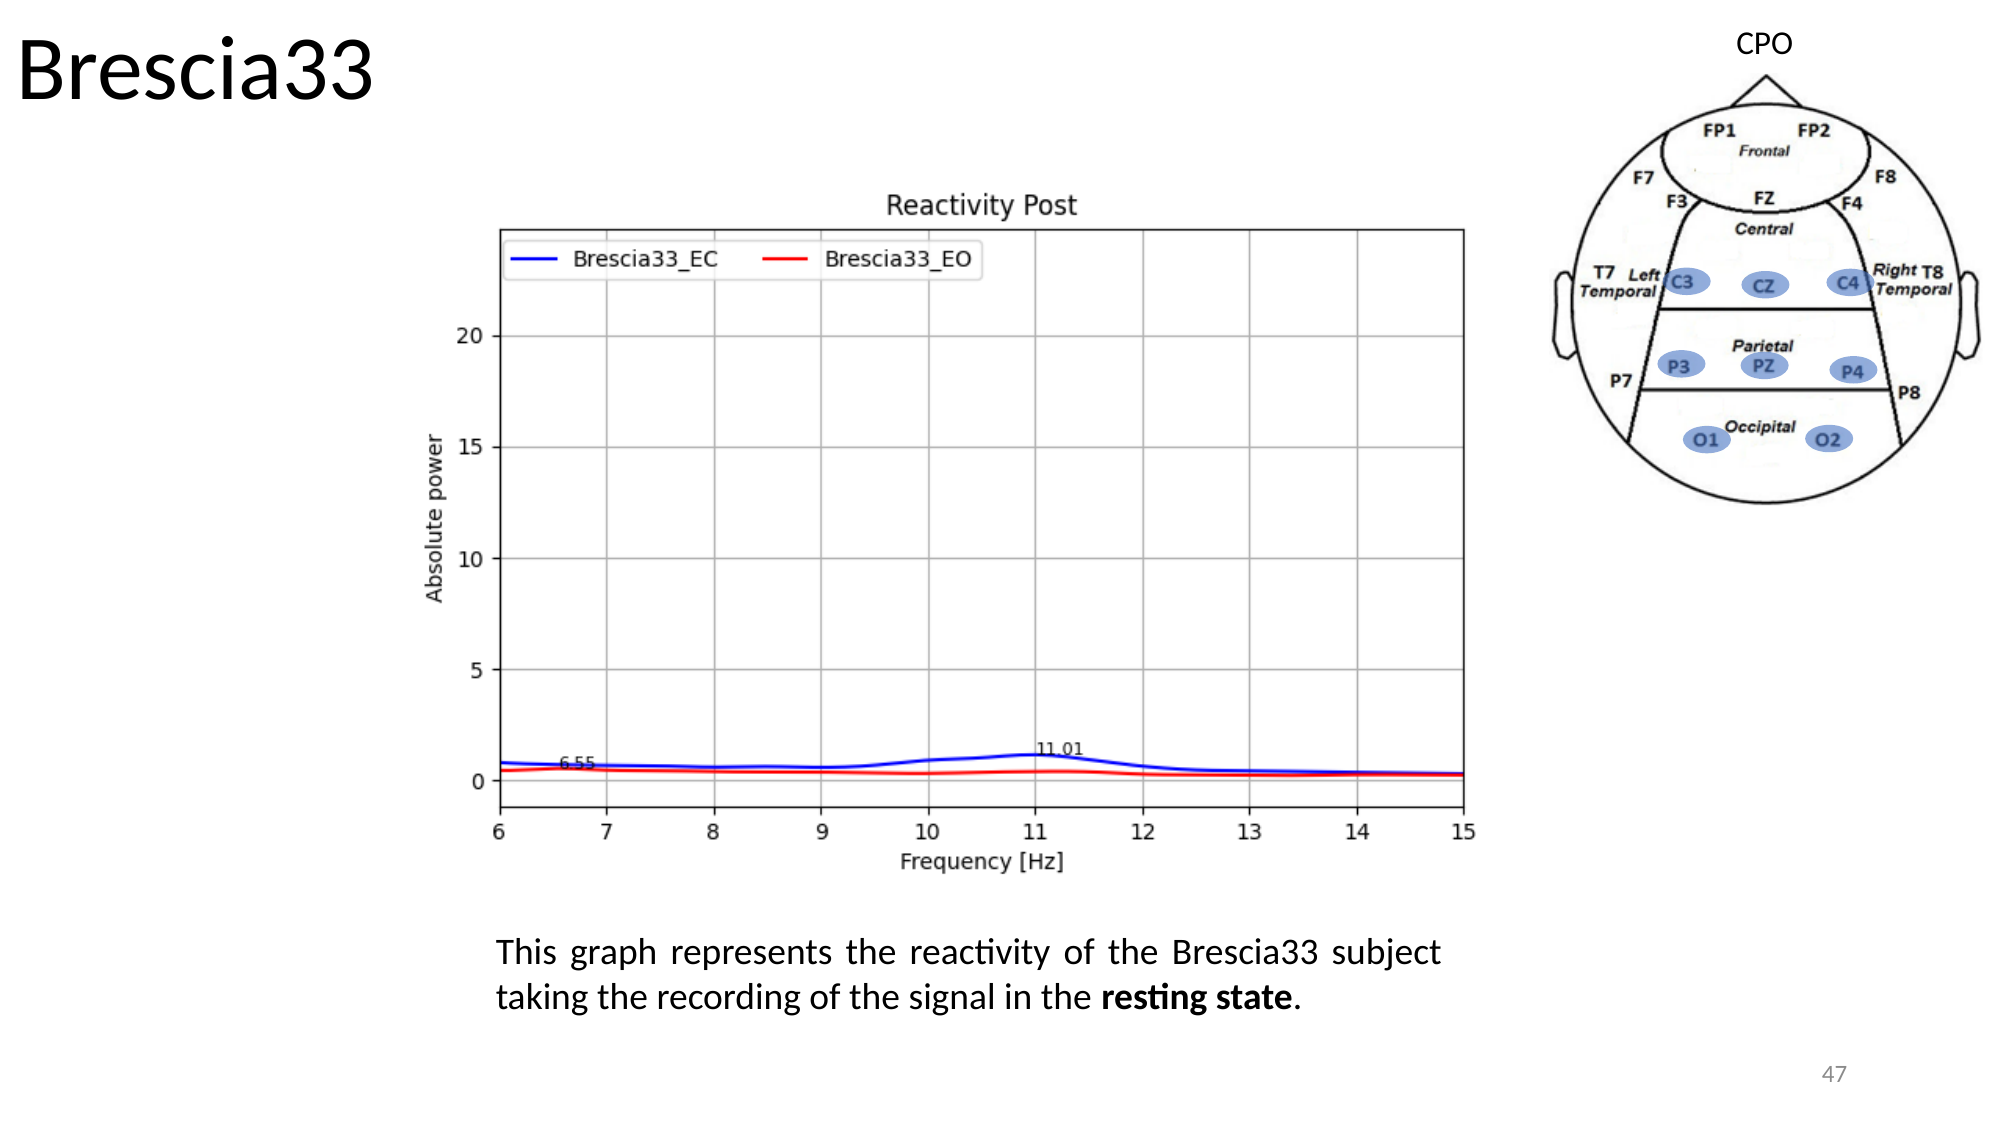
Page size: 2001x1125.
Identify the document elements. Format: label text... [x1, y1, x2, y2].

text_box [1549, 13, 1989, 513]
text_box Brescia33 [1, 0, 391, 126]
slide_number 47 [1412, 1042, 1863, 1103]
picture [416, 189, 1490, 879]
text_box This graph represents the reactivity of the Brescia33 subject taking the recording of the signal in the resting state. [481, 919, 1458, 1025]
